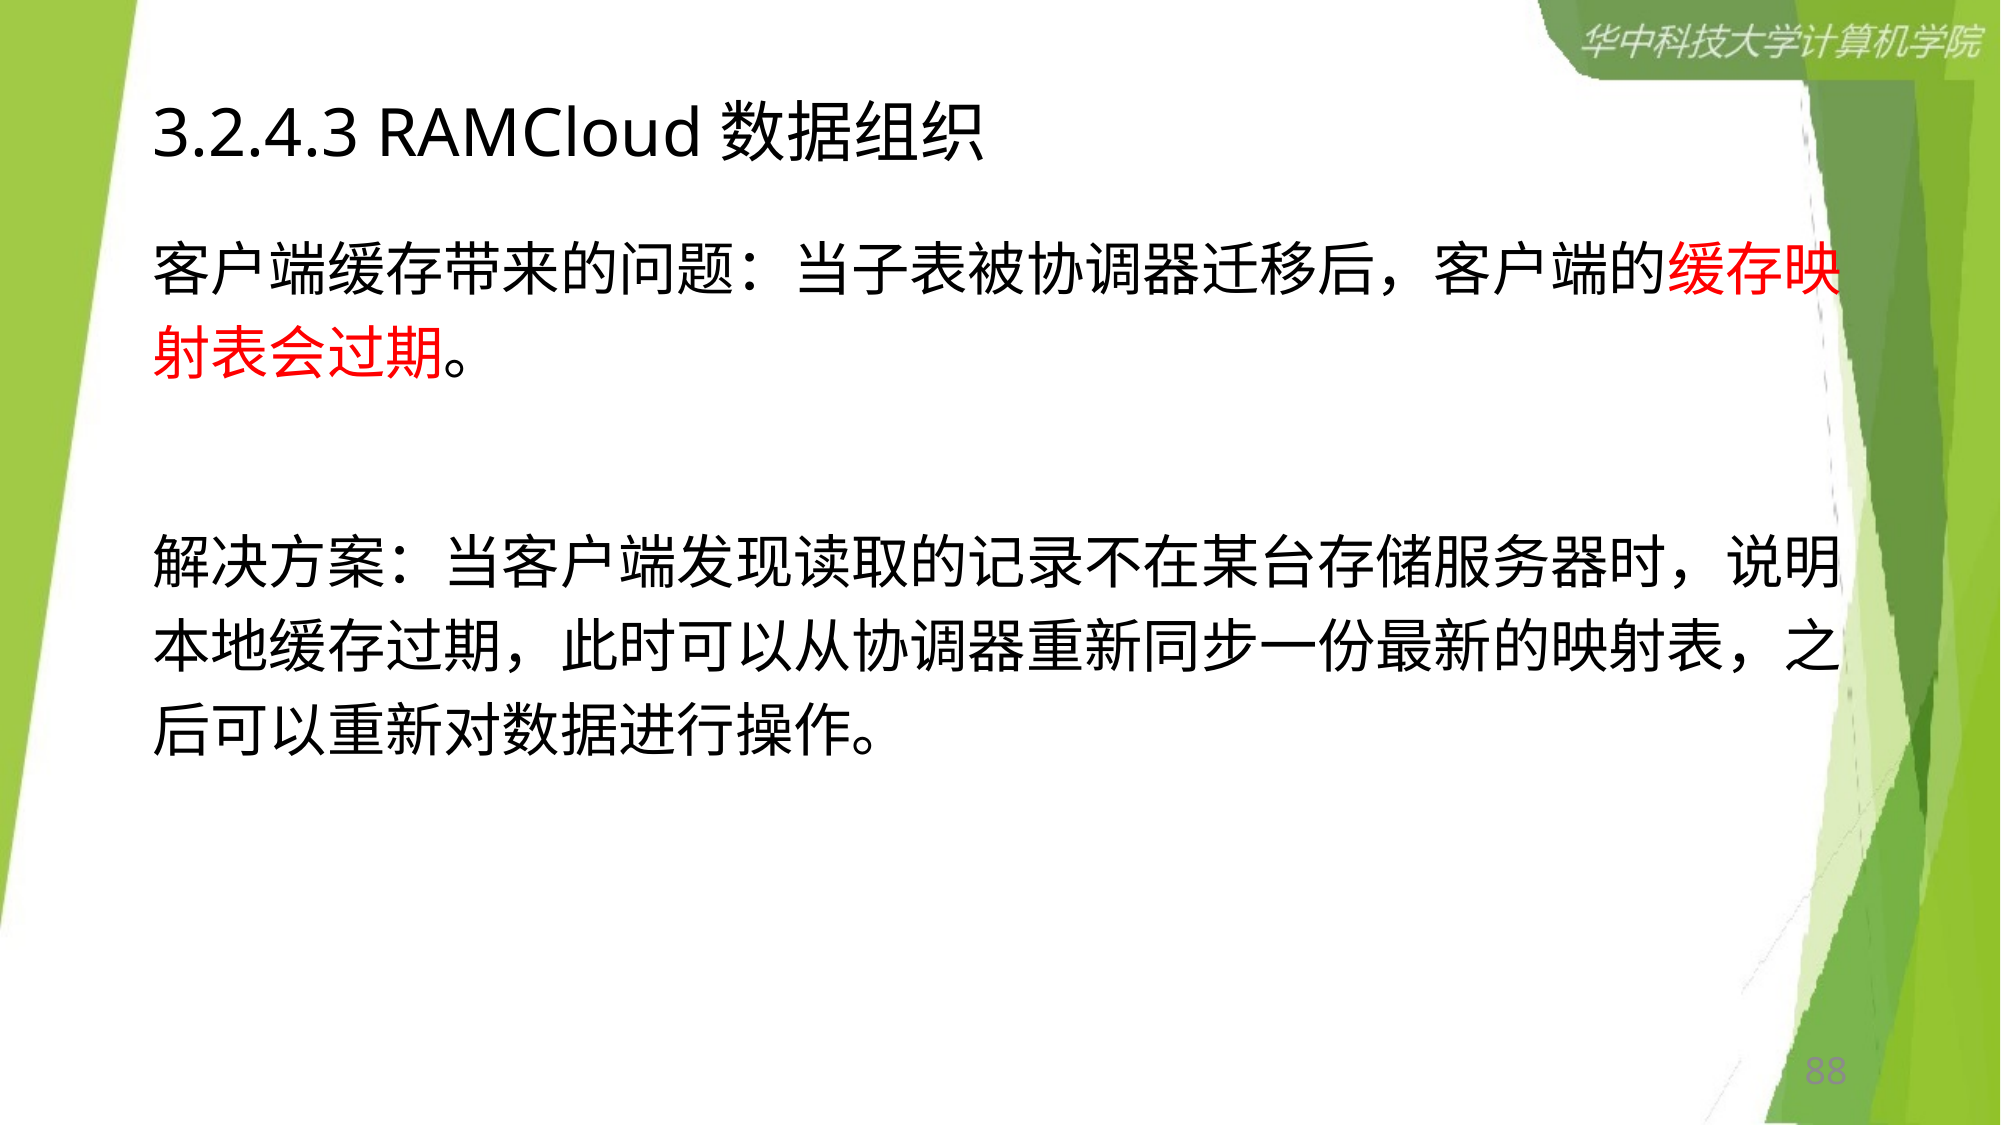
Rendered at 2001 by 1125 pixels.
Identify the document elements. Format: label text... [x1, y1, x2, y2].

title 3.2.4.3 RAMCloud数据组织 [137, 59, 1863, 210]
picture [0, 0, 2001, 1125]
slide_number 88 [1412, 1042, 1863, 1103]
list 客户端缓存带来的问题：当子表被协调器迁移后，客户端的缓存映射表会过期。 解决方案：当客户端发现读取的记录不在某台存储服务器时，说明本地缓存过期，此时可以从协调器重新同步一份最新的映射表，之后可以重新对数据进行操作。 [137, 210, 1863, 925]
